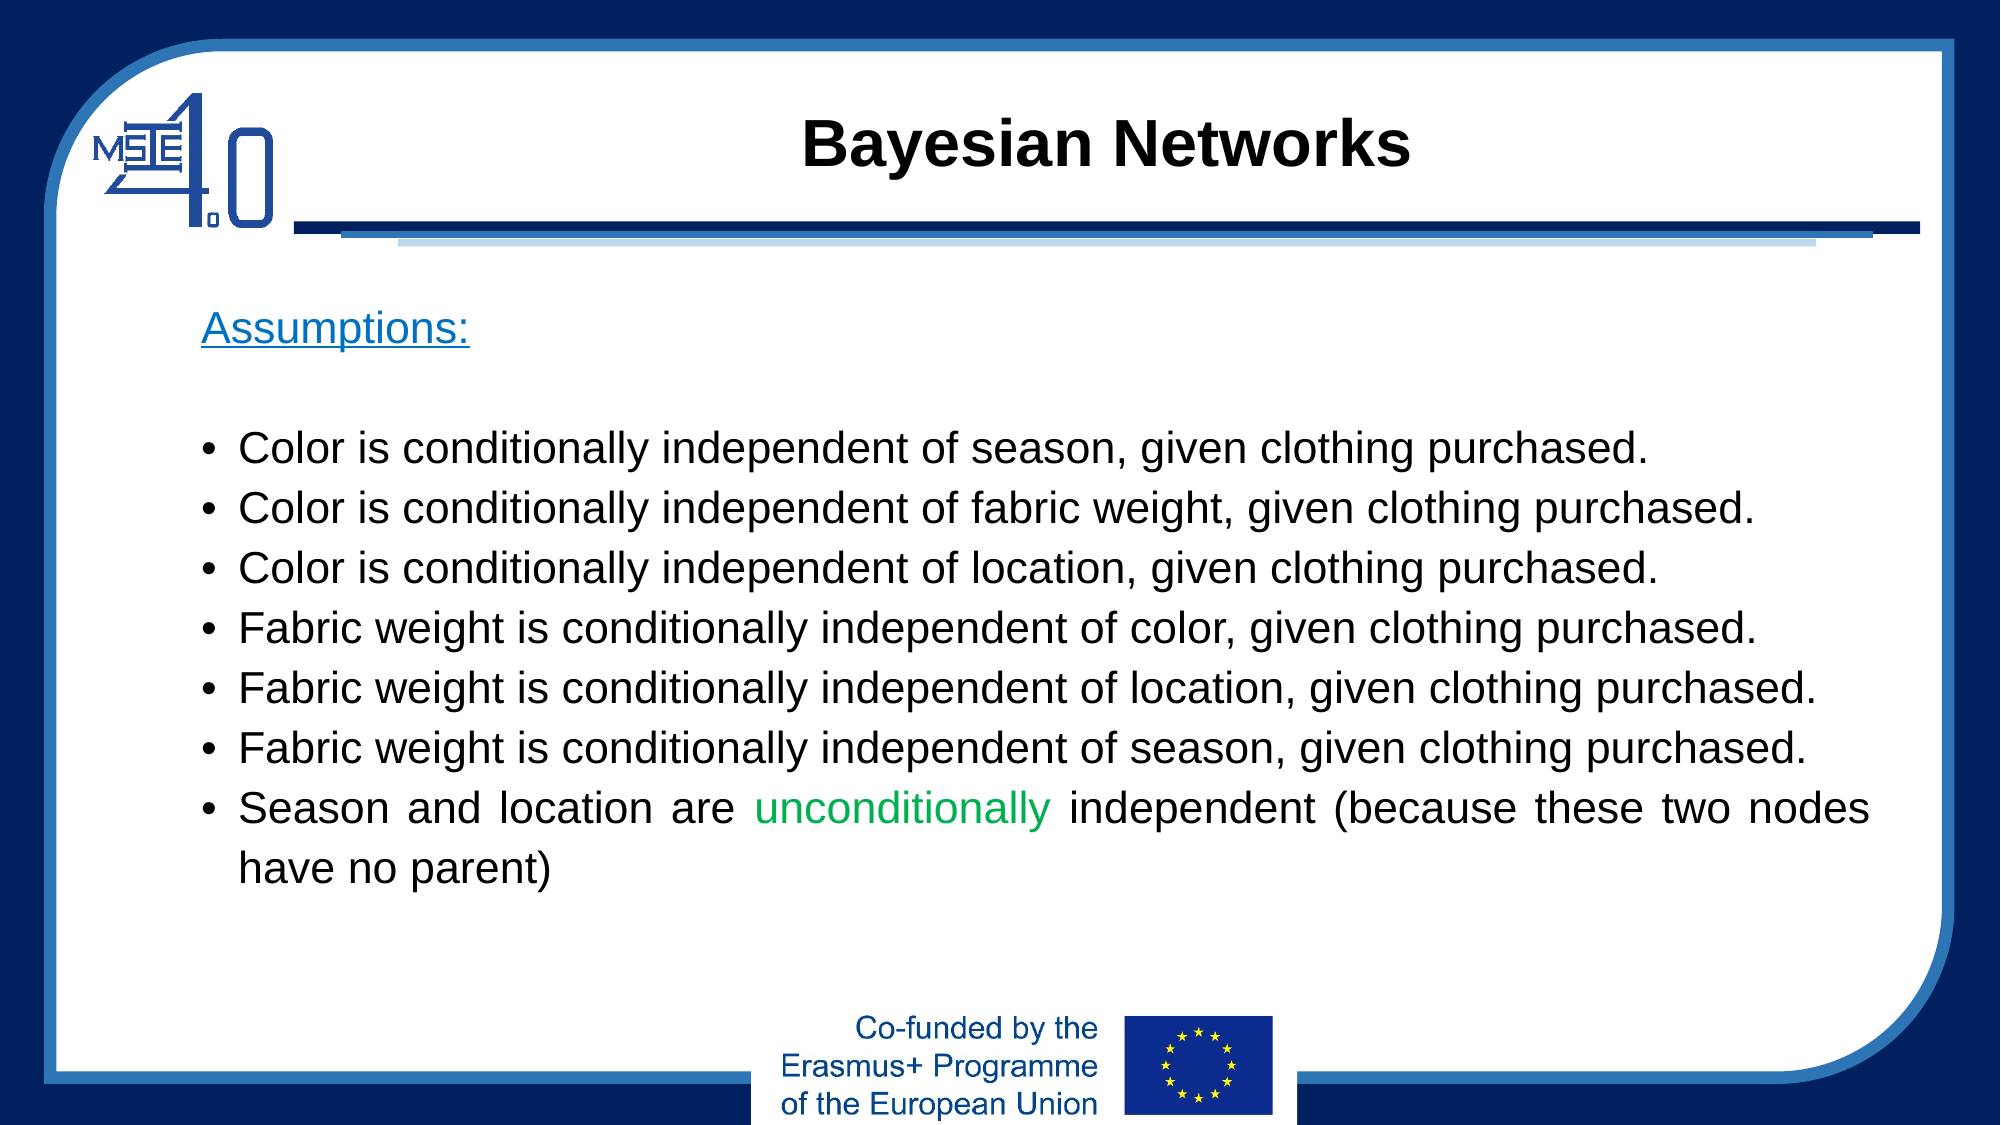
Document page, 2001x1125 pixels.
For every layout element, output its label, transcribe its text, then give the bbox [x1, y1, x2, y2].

picture [751, 1003, 1298, 1125]
list Assumptions: Color is conditionally independent of season, given clothing purchased. Color is conditionally independent of fabric weight, given clothing purchased. Color is conditionally independent of location, given clothing purchased. Fabric weight is conditionally independent of color, given clothing purchased. Fabric weight is conditionally independent of location, given clothing purchased. Fabric weight is conditionally independent of season, given clothing purchased. Season and location are unconditionally independent (because these two nodes have no parent) [186, 285, 1888, 992]
title Bayesian Networks [294, 73, 1921, 220]
